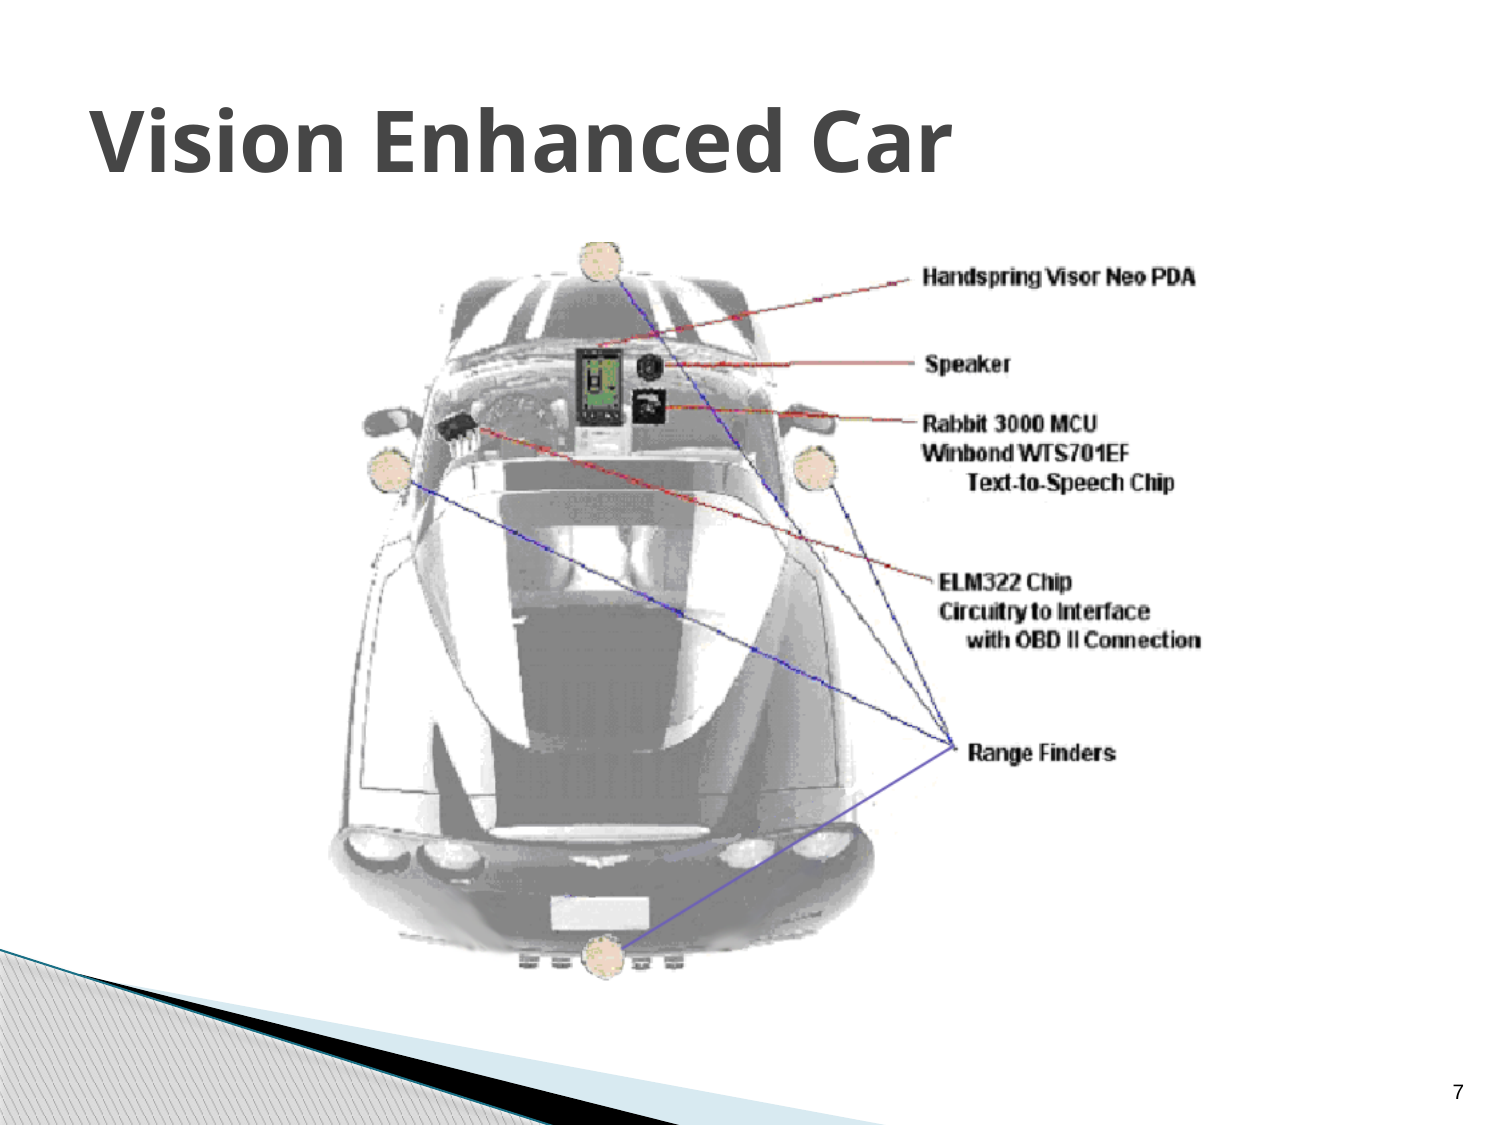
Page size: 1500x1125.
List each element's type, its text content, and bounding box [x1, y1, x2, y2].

title Vision Enhanced Car [75, 45, 1388, 233]
slide_number 7 [1418, 1051, 1479, 1112]
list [286, 242, 1213, 986]
